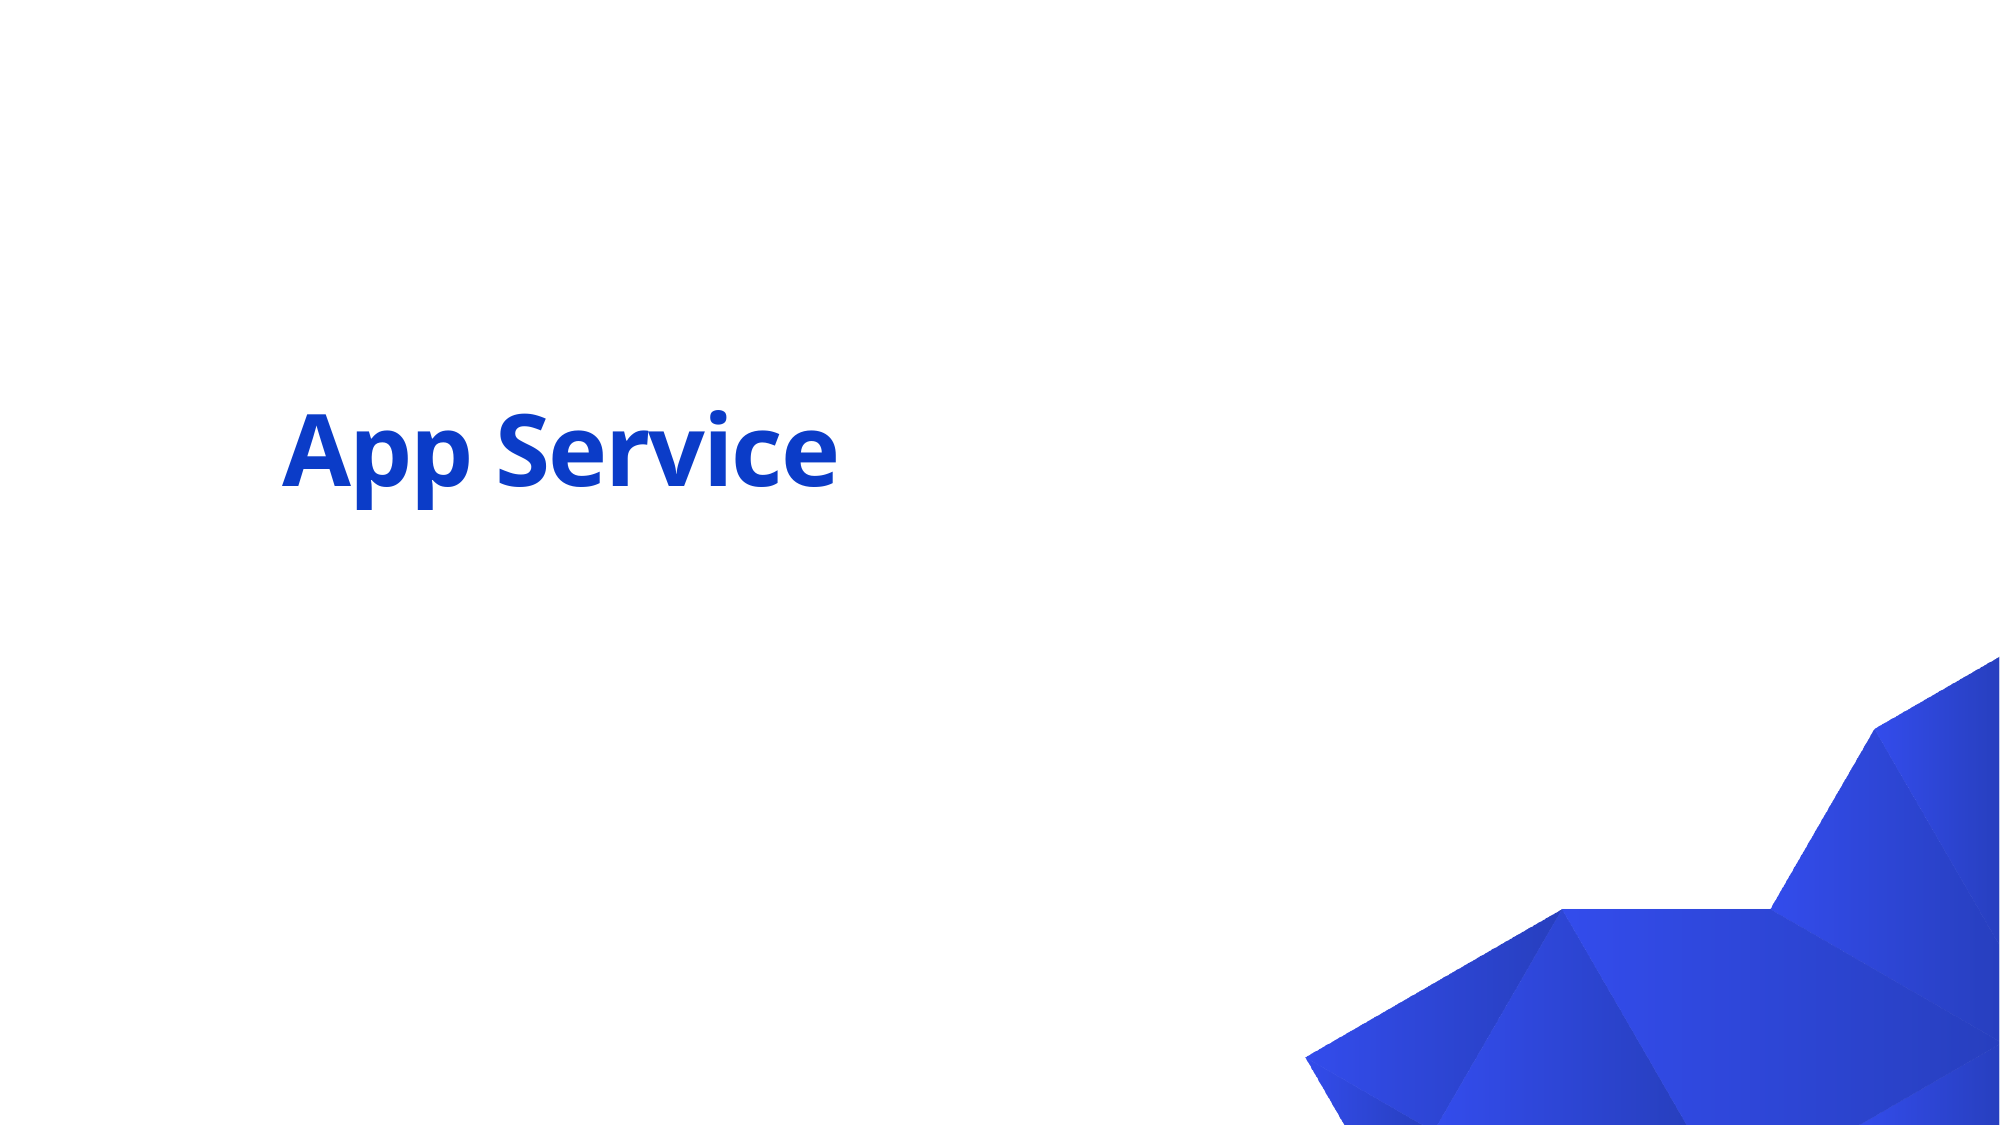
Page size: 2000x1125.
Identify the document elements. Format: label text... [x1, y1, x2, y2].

picture [1305, 656, 2000, 1125]
title App Service [267, 393, 1896, 754]
